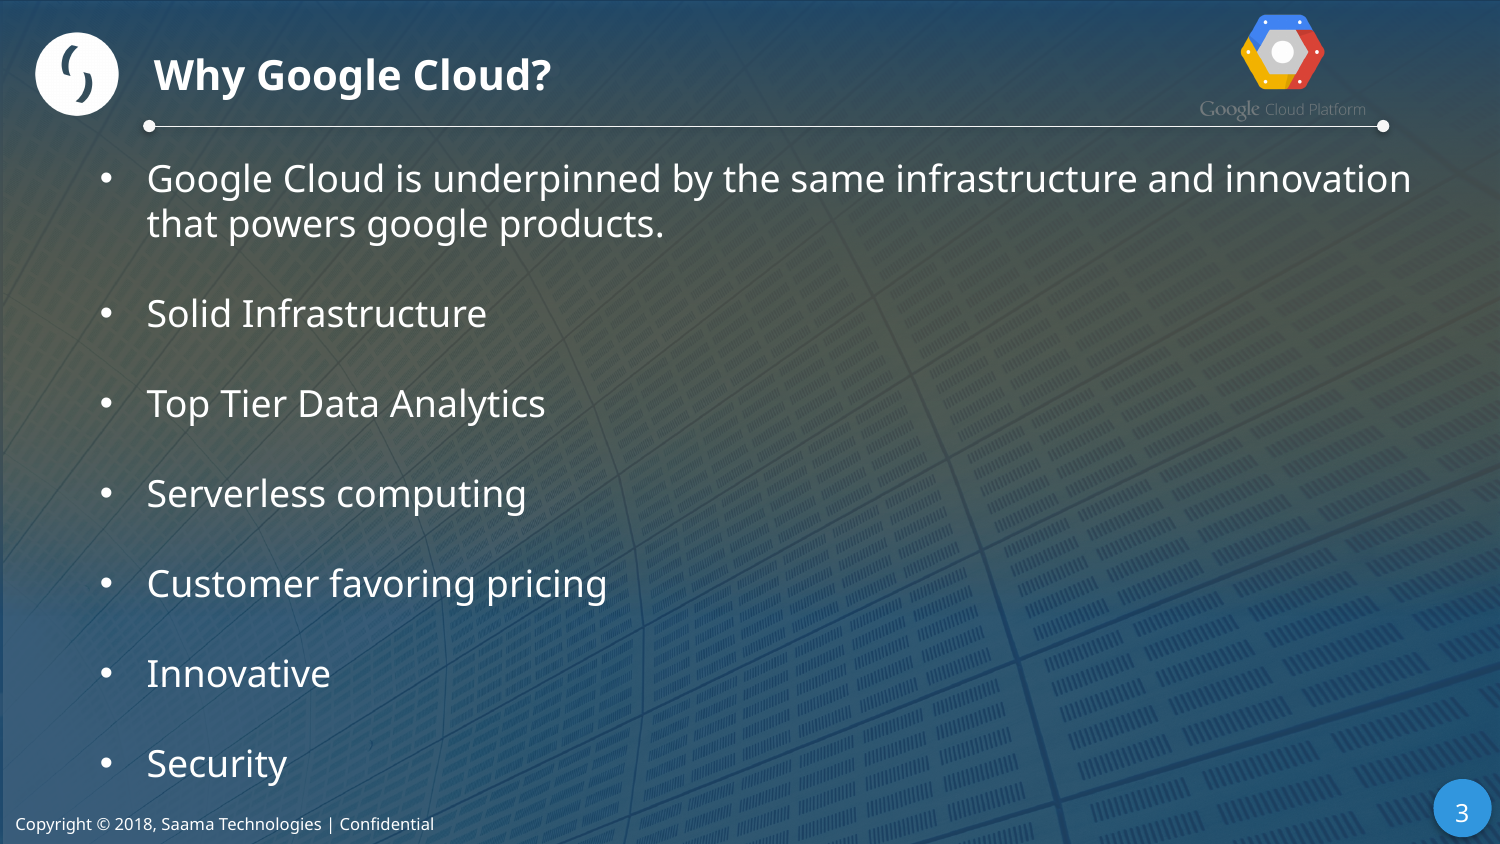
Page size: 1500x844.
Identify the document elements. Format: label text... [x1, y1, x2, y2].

footer Copyright © 2018, Saama Technologies | Confidential [0, 801, 507, 844]
picture [31, 28, 123, 120]
title Why Google Cloud? [1415, 20, 1425, 128]
text_box Google Cloud is underpinned by the same infrastructure and innovation that powers google products. Solid Infrastructure Top Tier Data Analytics Serverless computing Customer favoring pricing Innovative Security [84, 147, 1448, 793]
picture [1155, 0, 1410, 141]
title Why Google Cloud? [138, 20, 1150, 126]
